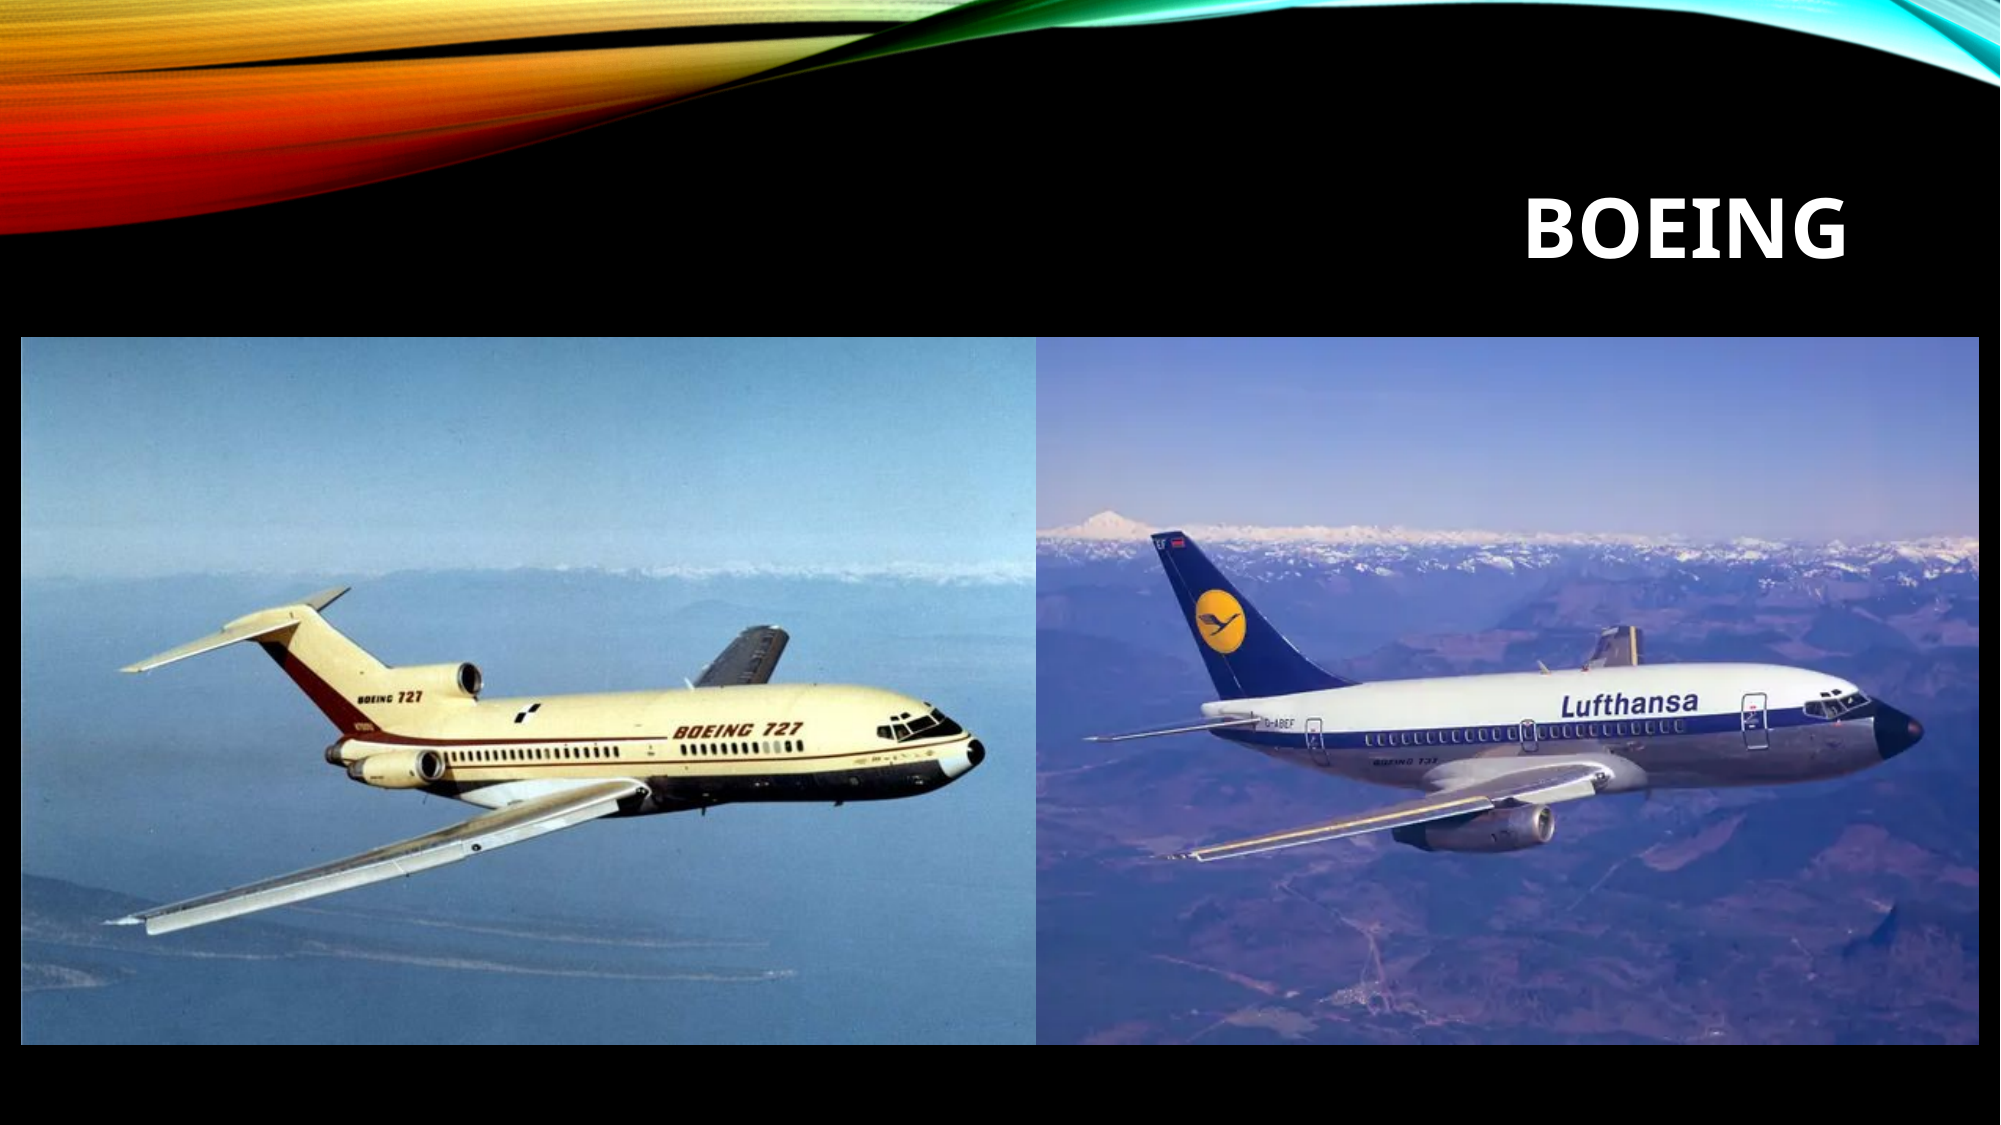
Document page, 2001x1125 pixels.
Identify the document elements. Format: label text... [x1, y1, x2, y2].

title Boeing [474, 125, 1888, 337]
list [1036, 337, 1979, 1045]
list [20, 337, 1036, 1045]
picture [0, 0, 2000, 237]
